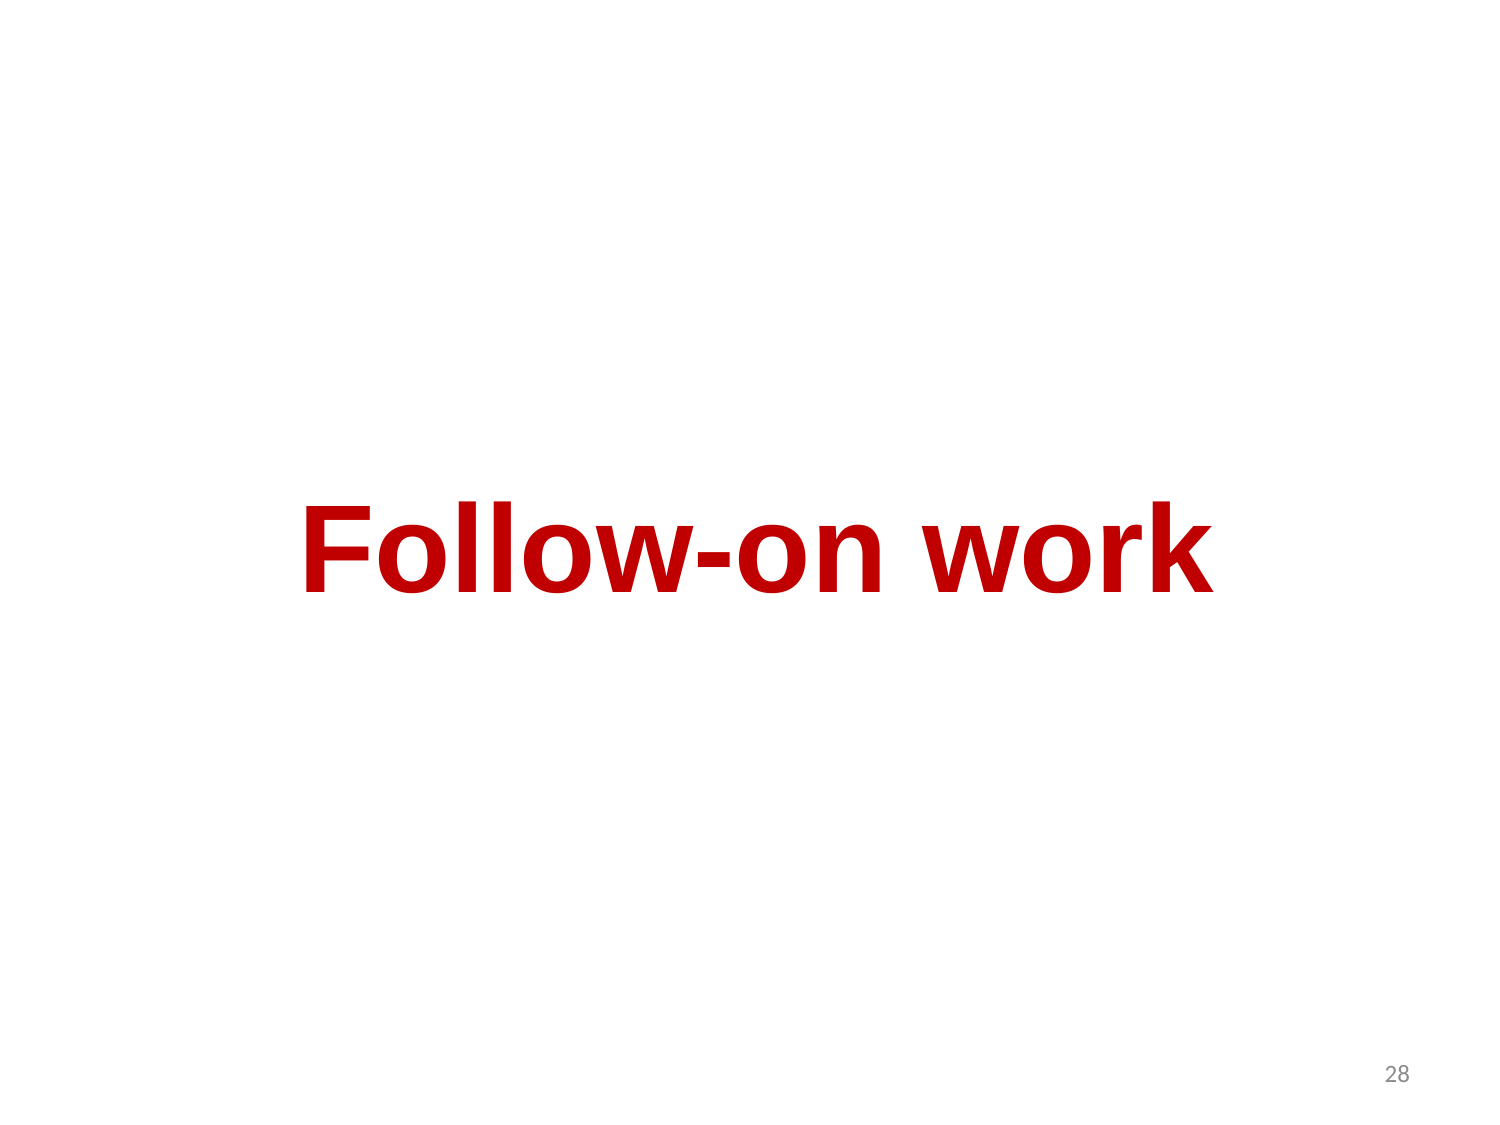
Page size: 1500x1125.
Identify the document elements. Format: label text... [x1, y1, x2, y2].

slide_number 28 [1074, 1042, 1425, 1103]
title Follow-on work [62, 474, 1450, 610]
